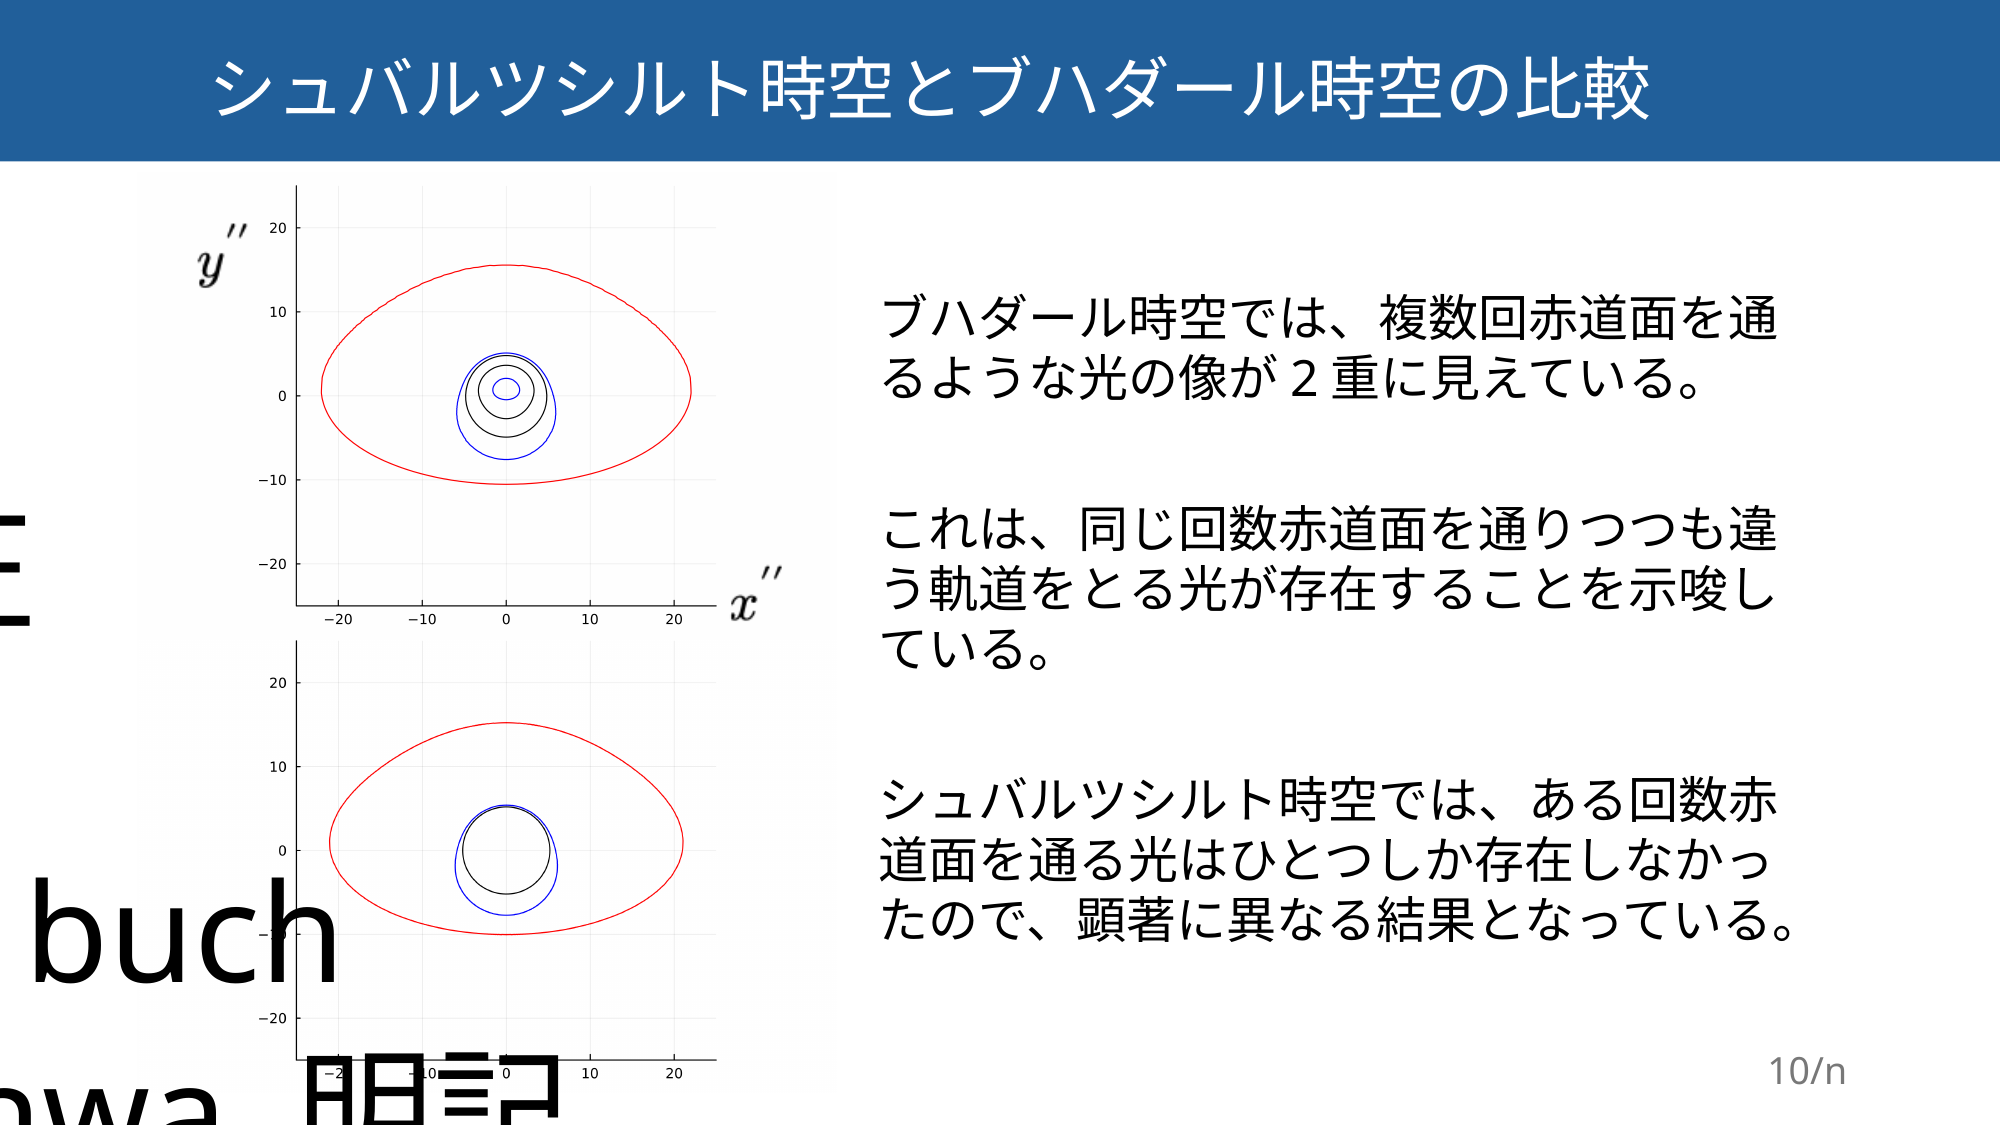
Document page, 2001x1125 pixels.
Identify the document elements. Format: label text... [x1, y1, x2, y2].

slide_number 10/n [1412, 1042, 1863, 1103]
list ブハダール時空では、複数回赤道面を通るような光の像が2重に見えている。 これは、同じ回数赤道面を通りつつも違う軌道をとる光が存在することを示唆している。 シュバルツシルト時空では、ある回数赤道面を通る光はひとつしか存在しなかったので、顕著に異なる結果となっている。 [863, 278, 1807, 1073]
picture [136, 172, 837, 1094]
text_box [0, 0, 2000, 163]
title シュバルツシルト時空とブハダール時空の比較 [193, 11, 1807, 173]
text_box よう修正 上が1.5 buch 下が schwa 明記 [0, 476, 863, 1125]
